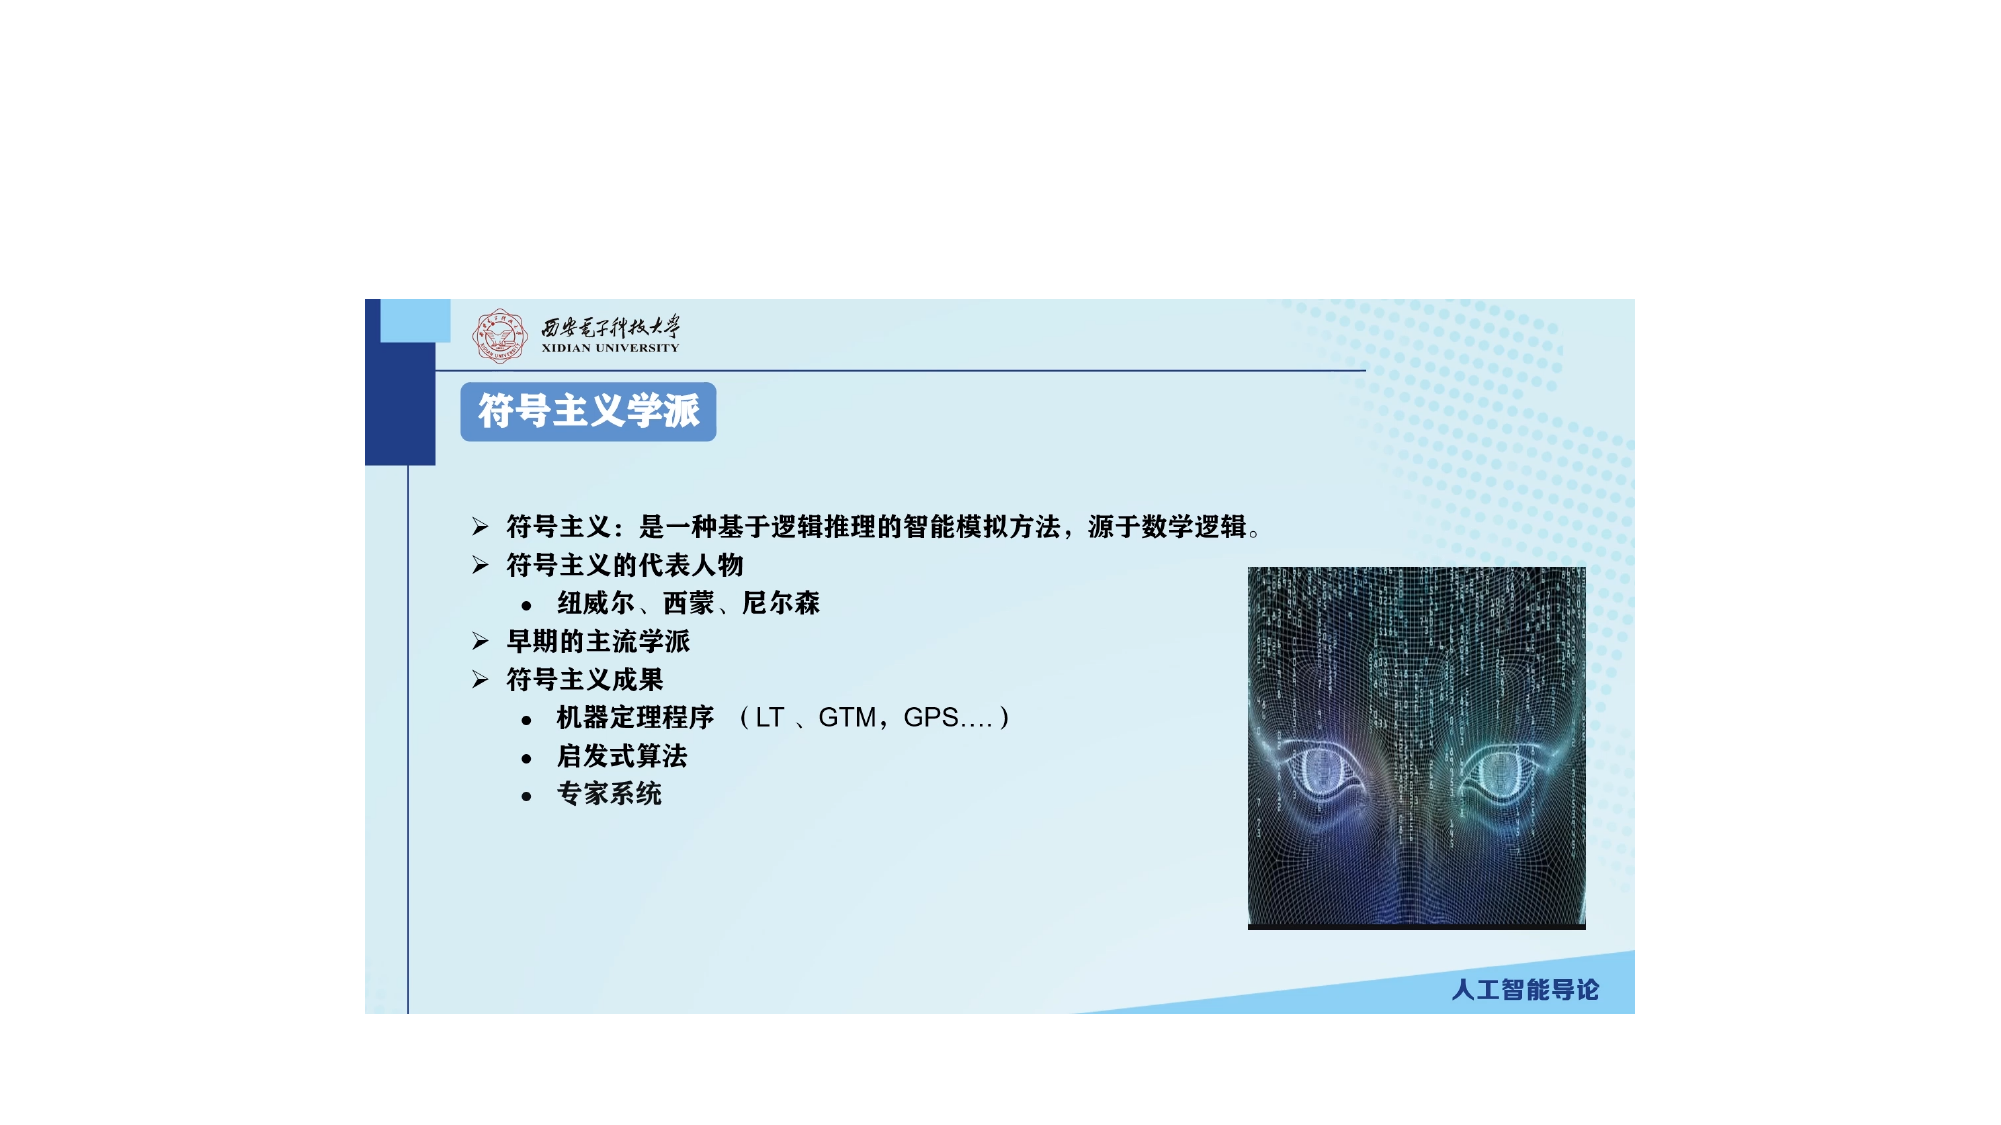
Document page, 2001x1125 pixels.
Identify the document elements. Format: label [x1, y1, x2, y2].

list [365, 299, 1635, 1014]
